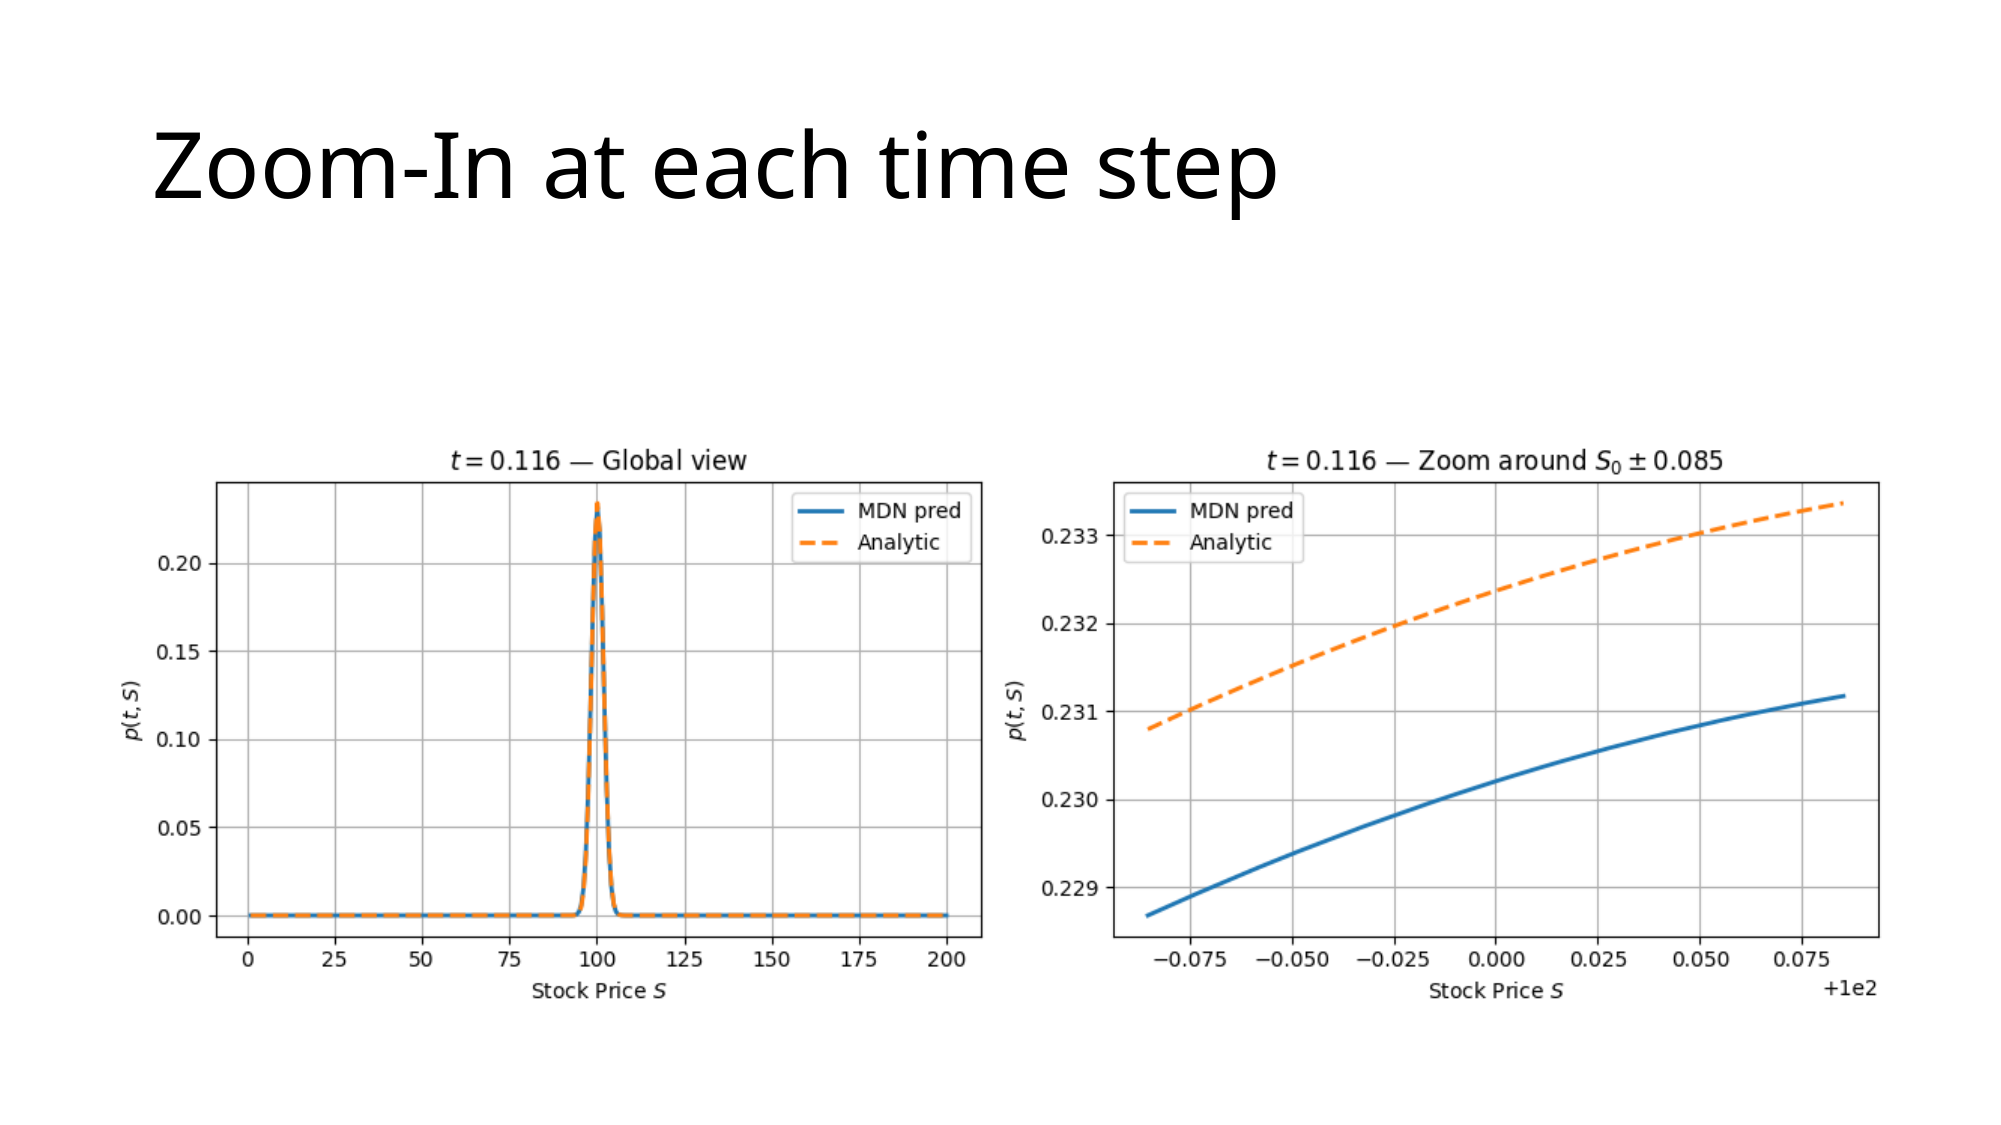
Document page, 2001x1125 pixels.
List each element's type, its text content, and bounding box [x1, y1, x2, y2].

title Zoom-In at each time step [137, 59, 1863, 278]
picture [104, 431, 1893, 1019]
